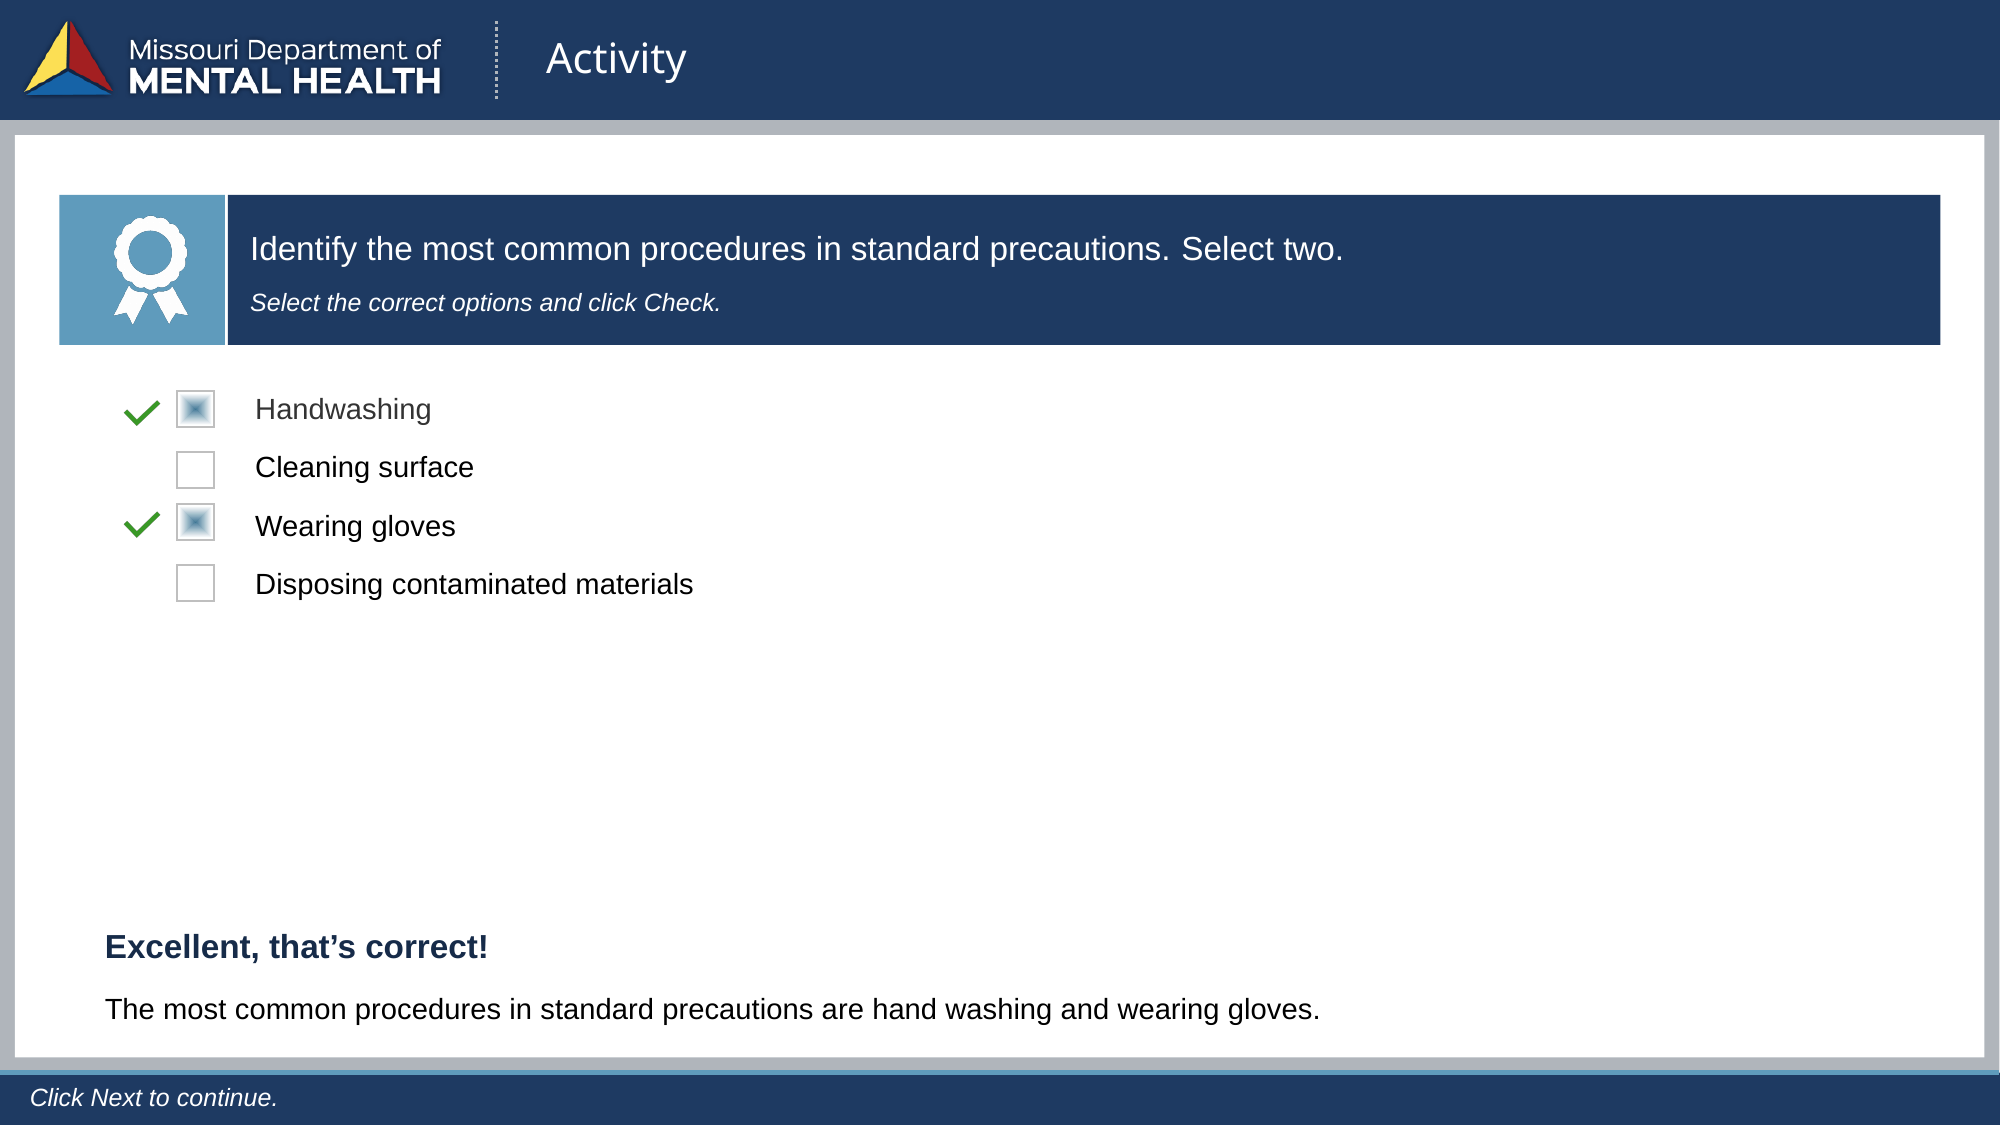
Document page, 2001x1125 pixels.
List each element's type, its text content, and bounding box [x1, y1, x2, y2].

text_box Cleaning surface [240, 441, 1441, 491]
text_box Excellent, that’s correct! The most common procedures in standard precautions are hand washing and wearing gloves. [89, 910, 1850, 1041]
text_box [176, 390, 215, 428]
list Click Next to continue. [15, 1080, 915, 1118]
text_box Wearing gloves [240, 499, 1441, 550]
picture [123, 505, 161, 544]
text_box Handwashing [240, 383, 1441, 433]
text_box [176, 564, 215, 602]
picture [89, 209, 211, 331]
list Activity [531, 18, 1985, 102]
picture [15, 14, 462, 106]
text_box [176, 503, 215, 541]
text_box [176, 451, 215, 489]
picture [123, 393, 161, 432]
text_box Disposing contaminated materials [240, 557, 1441, 608]
list Identify the most common procedures in standard precautions. Select two. Select the correct options and click Check. [235, 225, 1887, 319]
